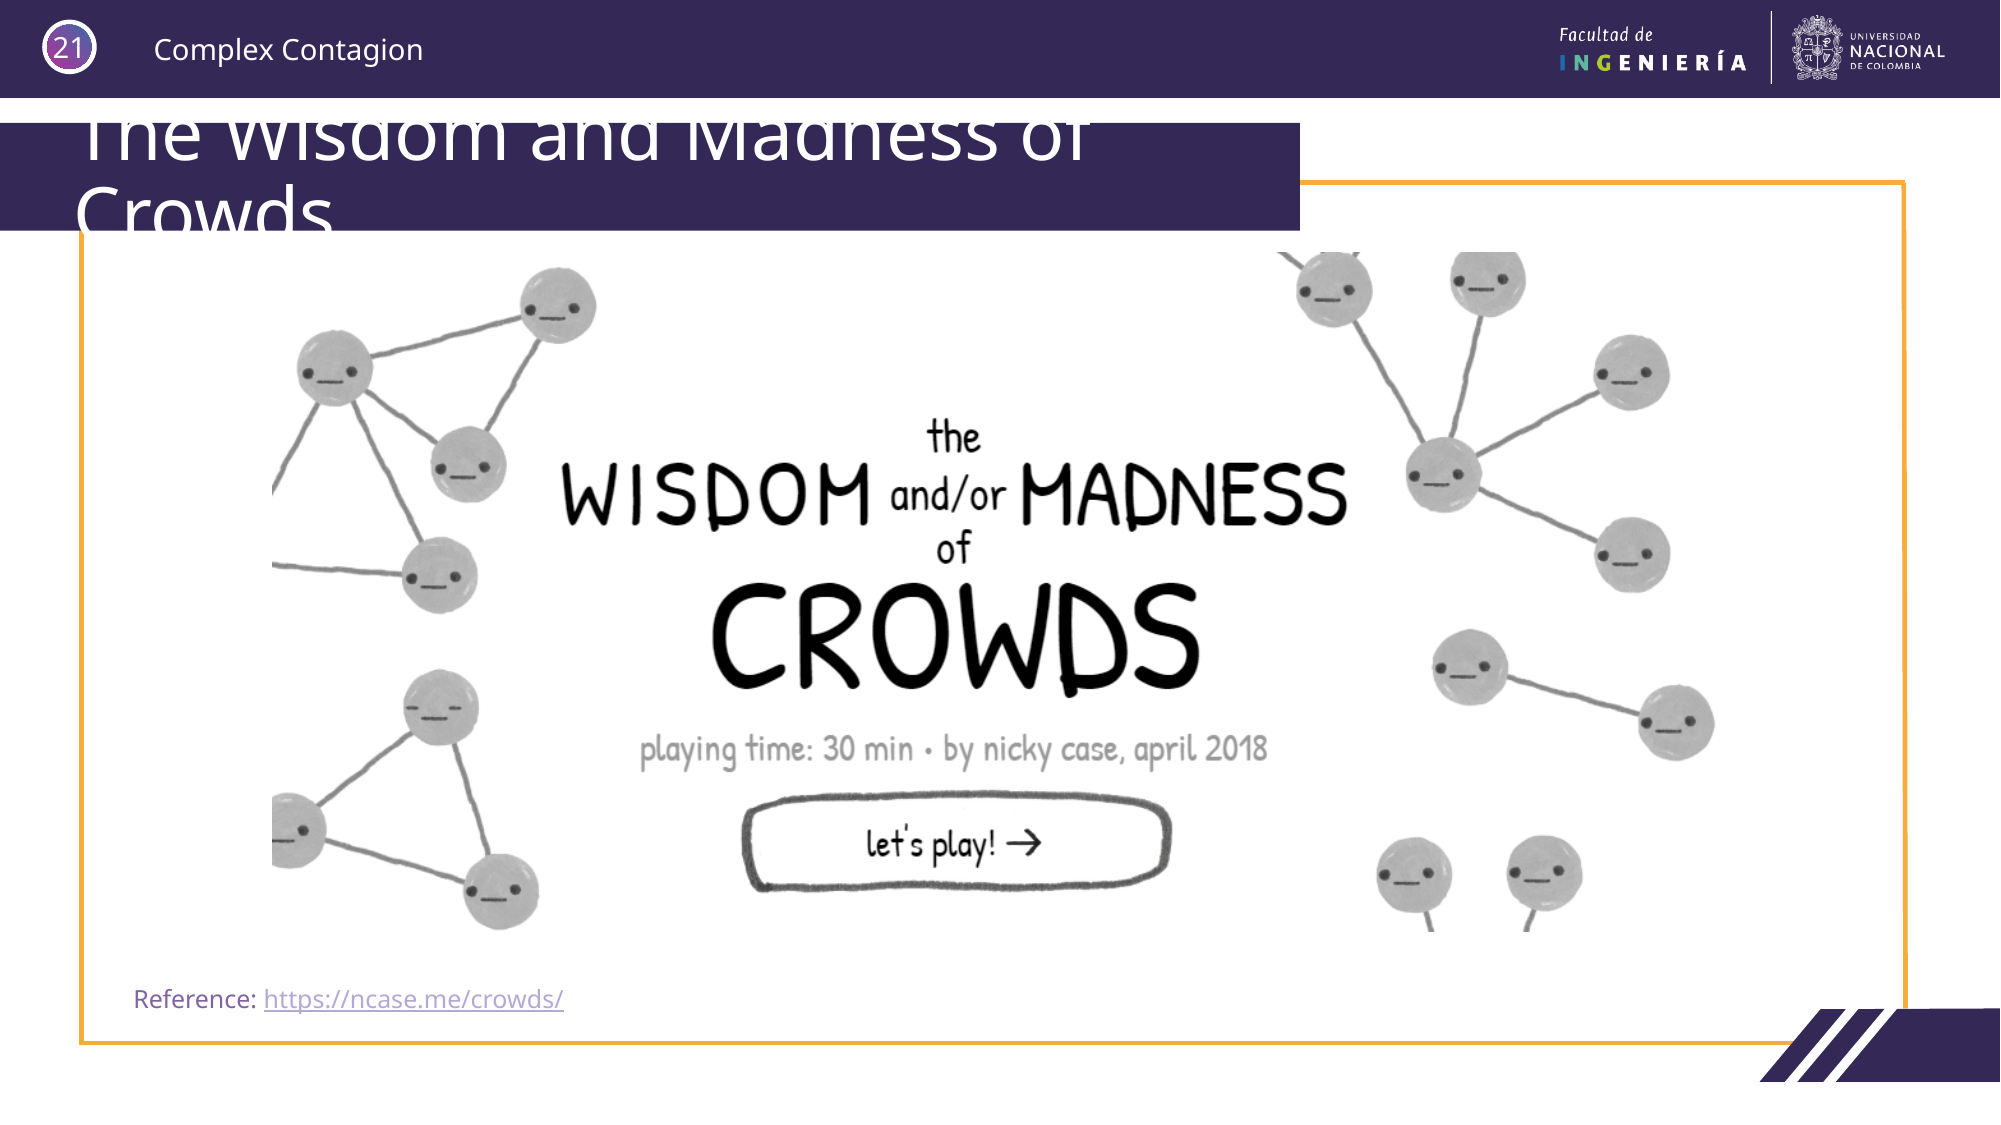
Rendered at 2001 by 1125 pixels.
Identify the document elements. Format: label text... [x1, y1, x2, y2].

slide_number 21 [42, 29, 97, 65]
list Reference: https://ncase.me/crowds/ [118, 976, 1760, 1022]
title The Wisdom and Madness of Crowds [0, 122, 1300, 231]
picture [1559, 11, 1957, 84]
picture [272, 252, 1728, 932]
